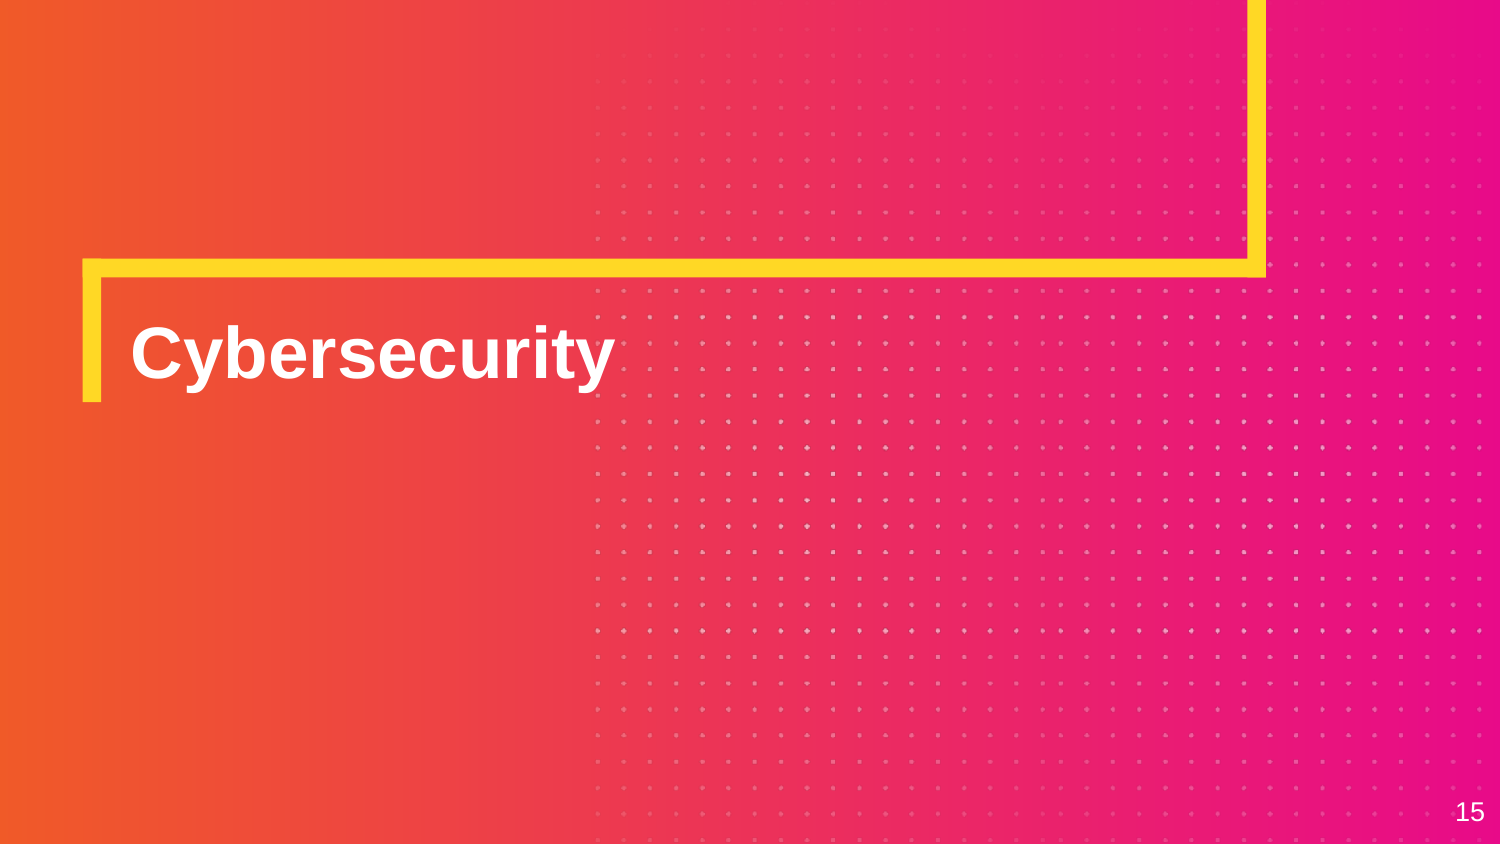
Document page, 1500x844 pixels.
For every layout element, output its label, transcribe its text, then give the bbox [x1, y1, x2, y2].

slide_number 15 [1409, 779, 1500, 844]
title Cybersecurity [115, 314, 1500, 409]
